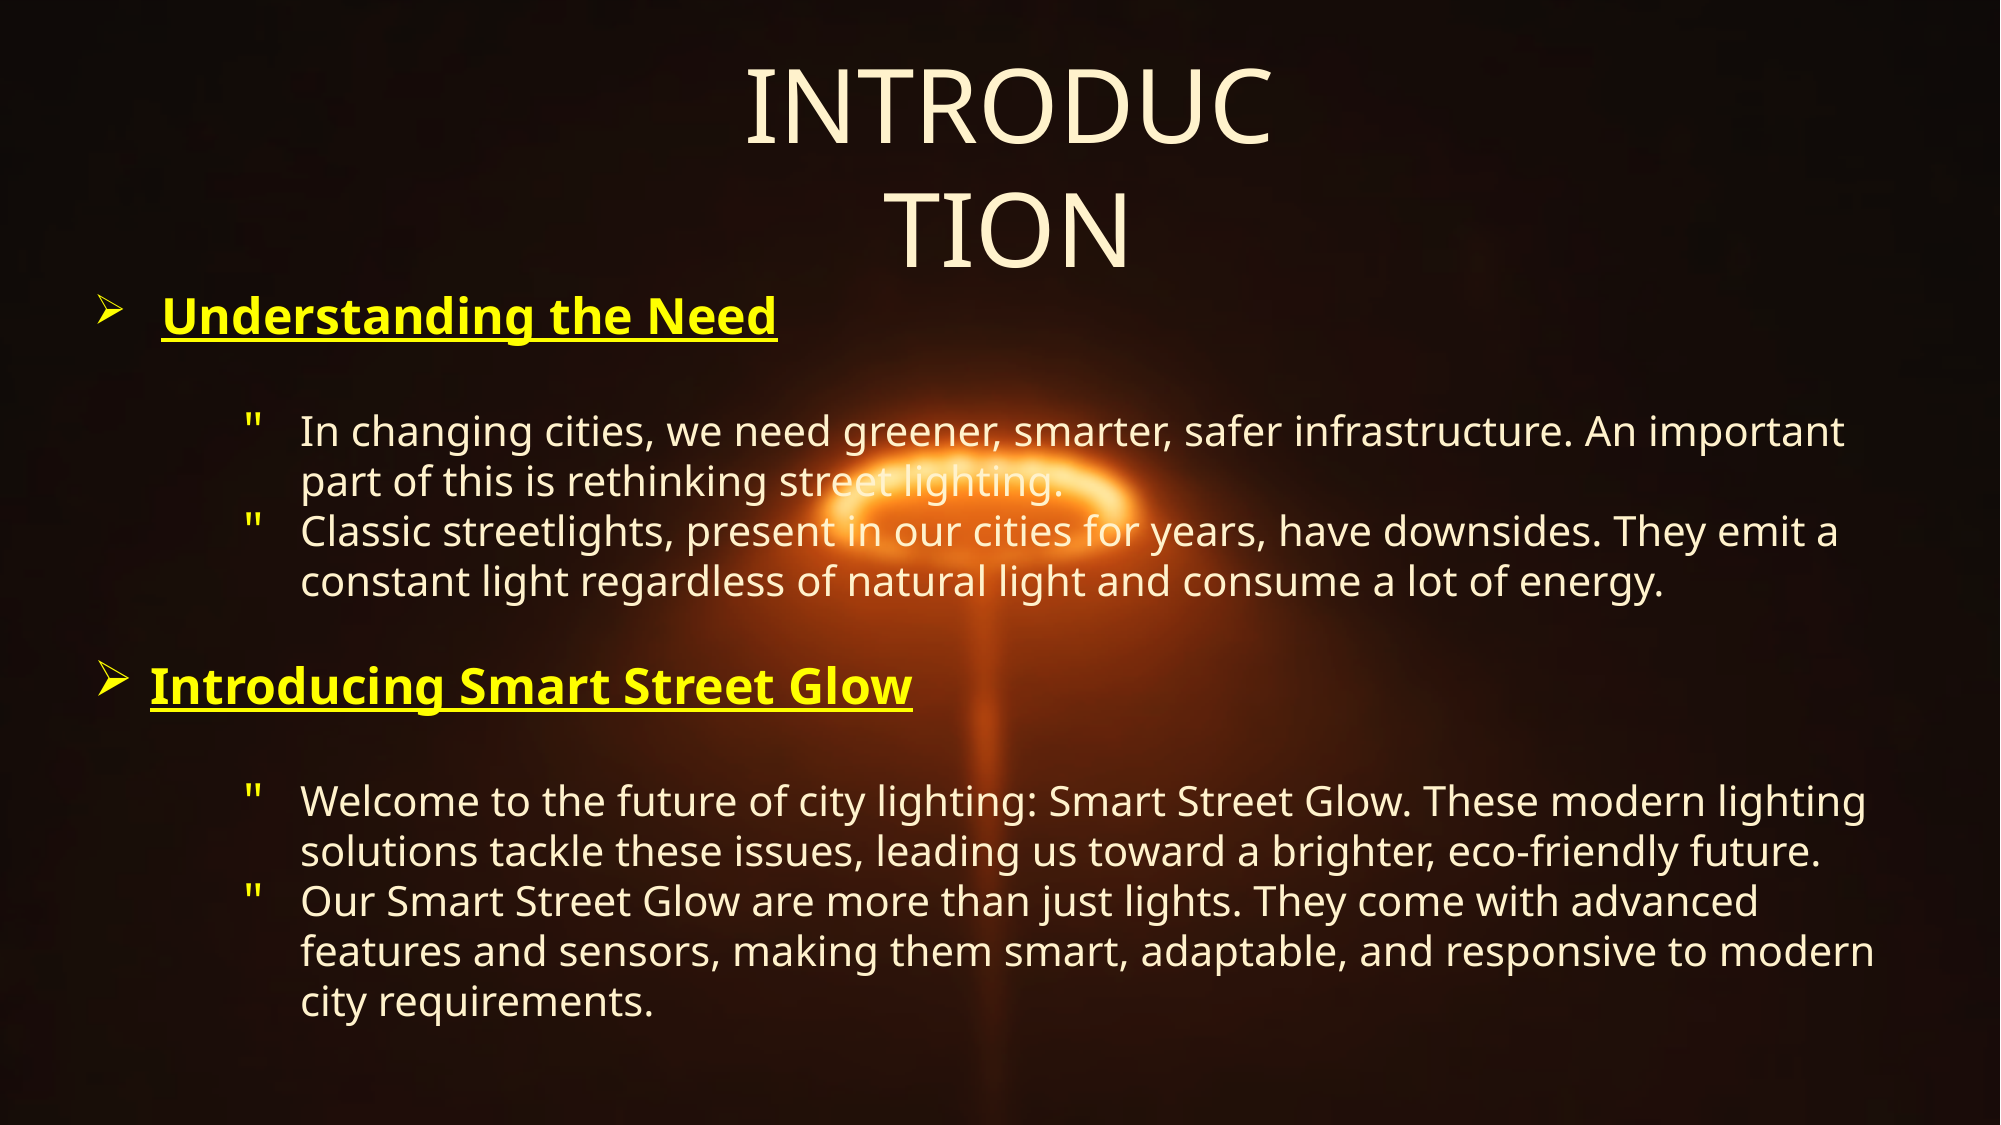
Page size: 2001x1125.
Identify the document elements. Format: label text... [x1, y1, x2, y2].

text_box Understanding the Need In changing cities, we need greener, smarter, safer infrastructure. An important part of this is rethinking street lighting. Classic streetlights, present in our cities for years, have downsides. They emit a constant light regardless of natural light and consume a lot of energy. Introducing Smart Street Glow Welcome to the future of city lighting: Smart Street Glow. These modern lighting solutions tackle these issues, leading us toward a brighter, eco-friendly future. Our Smart Street Glow are more than just lights. They come with advanced features and sensors, making them smart, adaptable, and responsive to modern city requirements. [79, 277, 1906, 1083]
picture [0, 0, 2000, 1125]
text_box INTRODUCTION [711, 33, 1307, 170]
